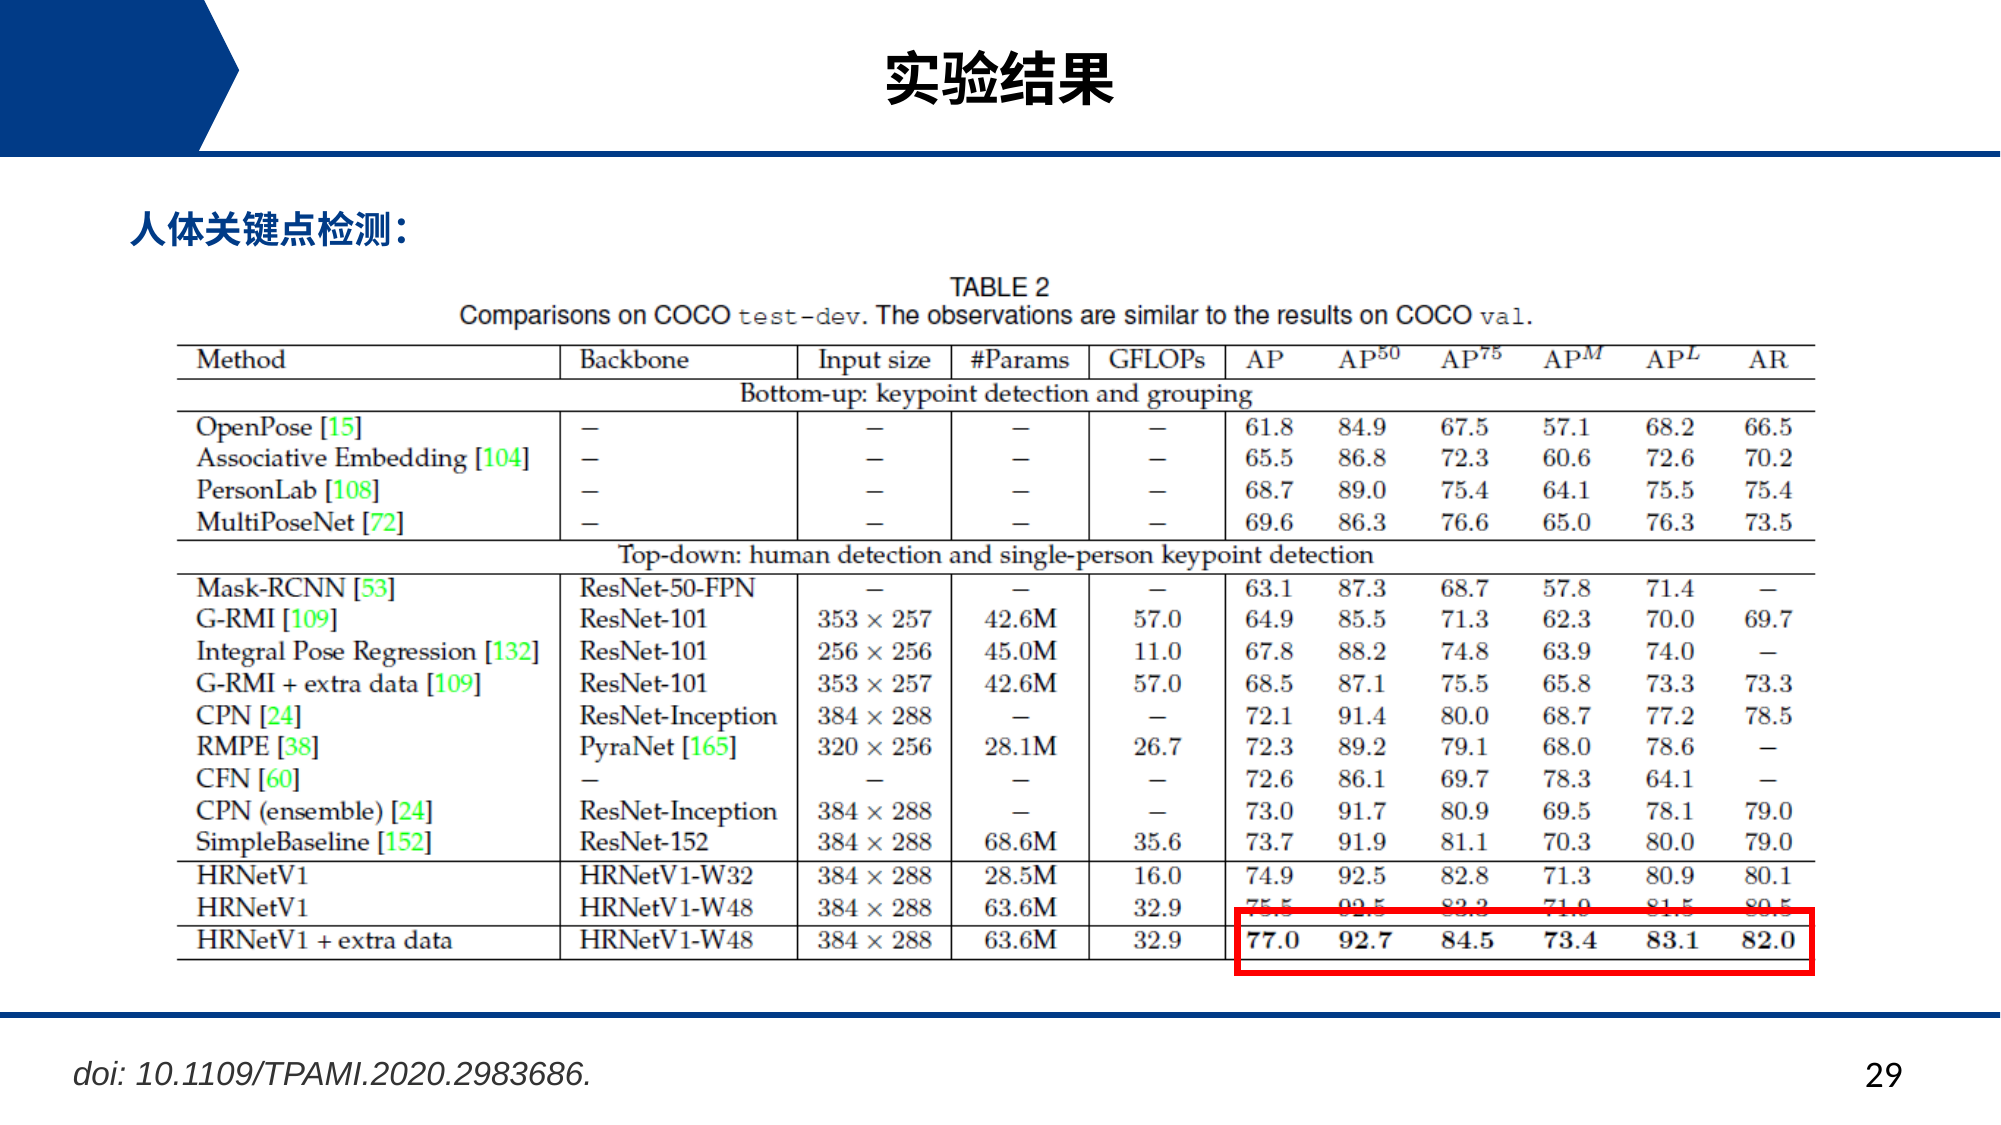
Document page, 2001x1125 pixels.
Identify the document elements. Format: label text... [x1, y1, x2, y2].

text_box doi: 10.1109/TPAMI.2020.2983686. [58, 1044, 1334, 1100]
text_box 实验结果 [868, 35, 1168, 120]
picture [167, 251, 1833, 984]
text_box 人体关键点检测： [114, 175, 470, 259]
slide_number 29 [1850, 1042, 2000, 1103]
